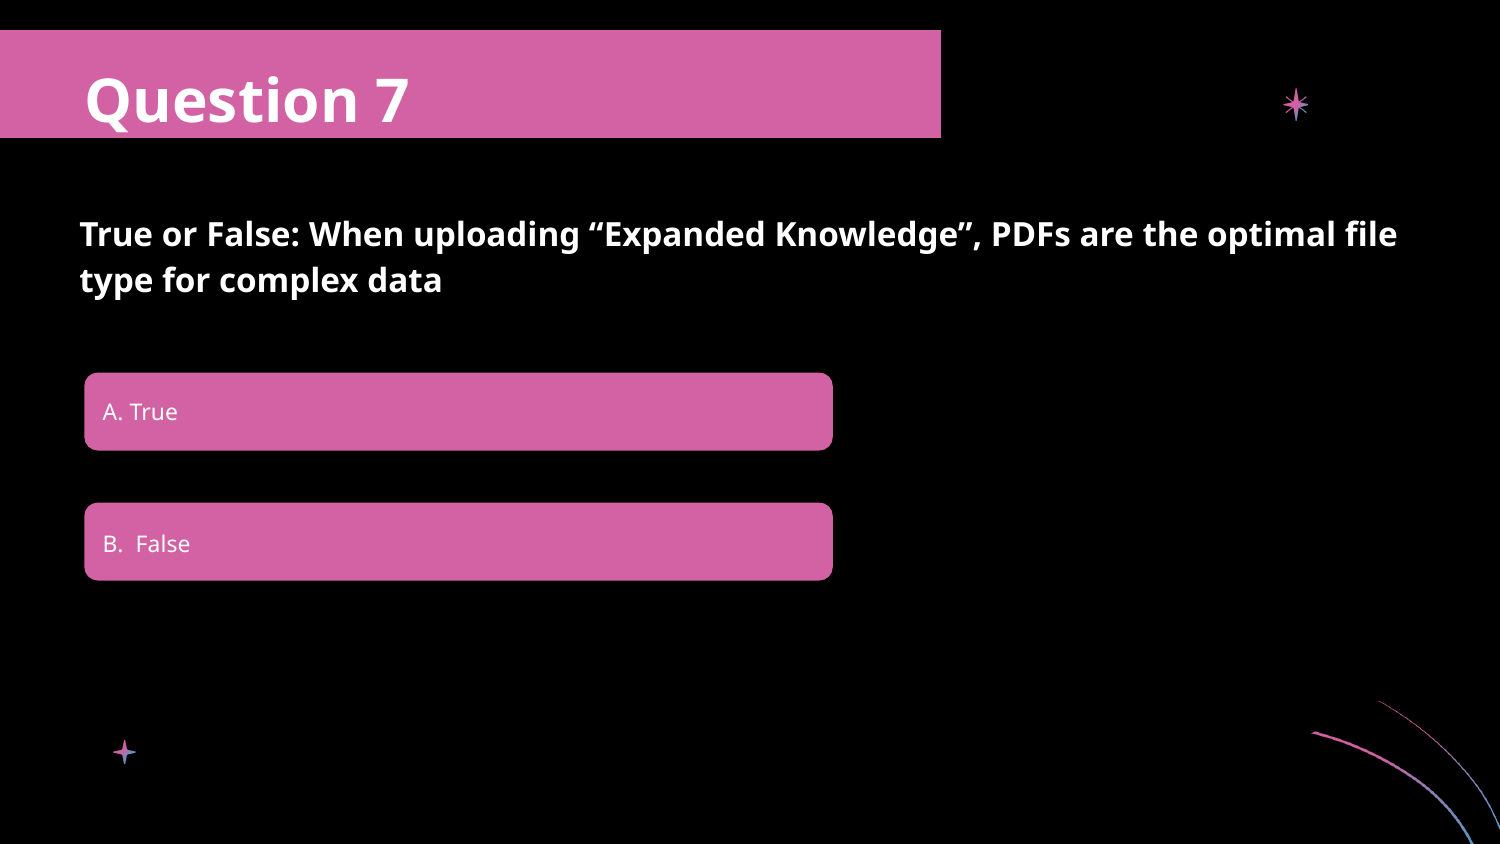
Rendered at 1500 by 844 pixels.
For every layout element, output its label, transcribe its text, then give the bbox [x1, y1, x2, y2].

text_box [0, 20, 942, 139]
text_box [84, 493, 834, 581]
text_box [1283, 88, 1309, 121]
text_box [84, 363, 834, 451]
text_box True or False: When uploading “Expanded Knowledge”, PDFs are the optimal file type for complex data [79, 207, 1421, 300]
text_box [113, 740, 136, 764]
text_box [1246, 676, 1500, 844]
